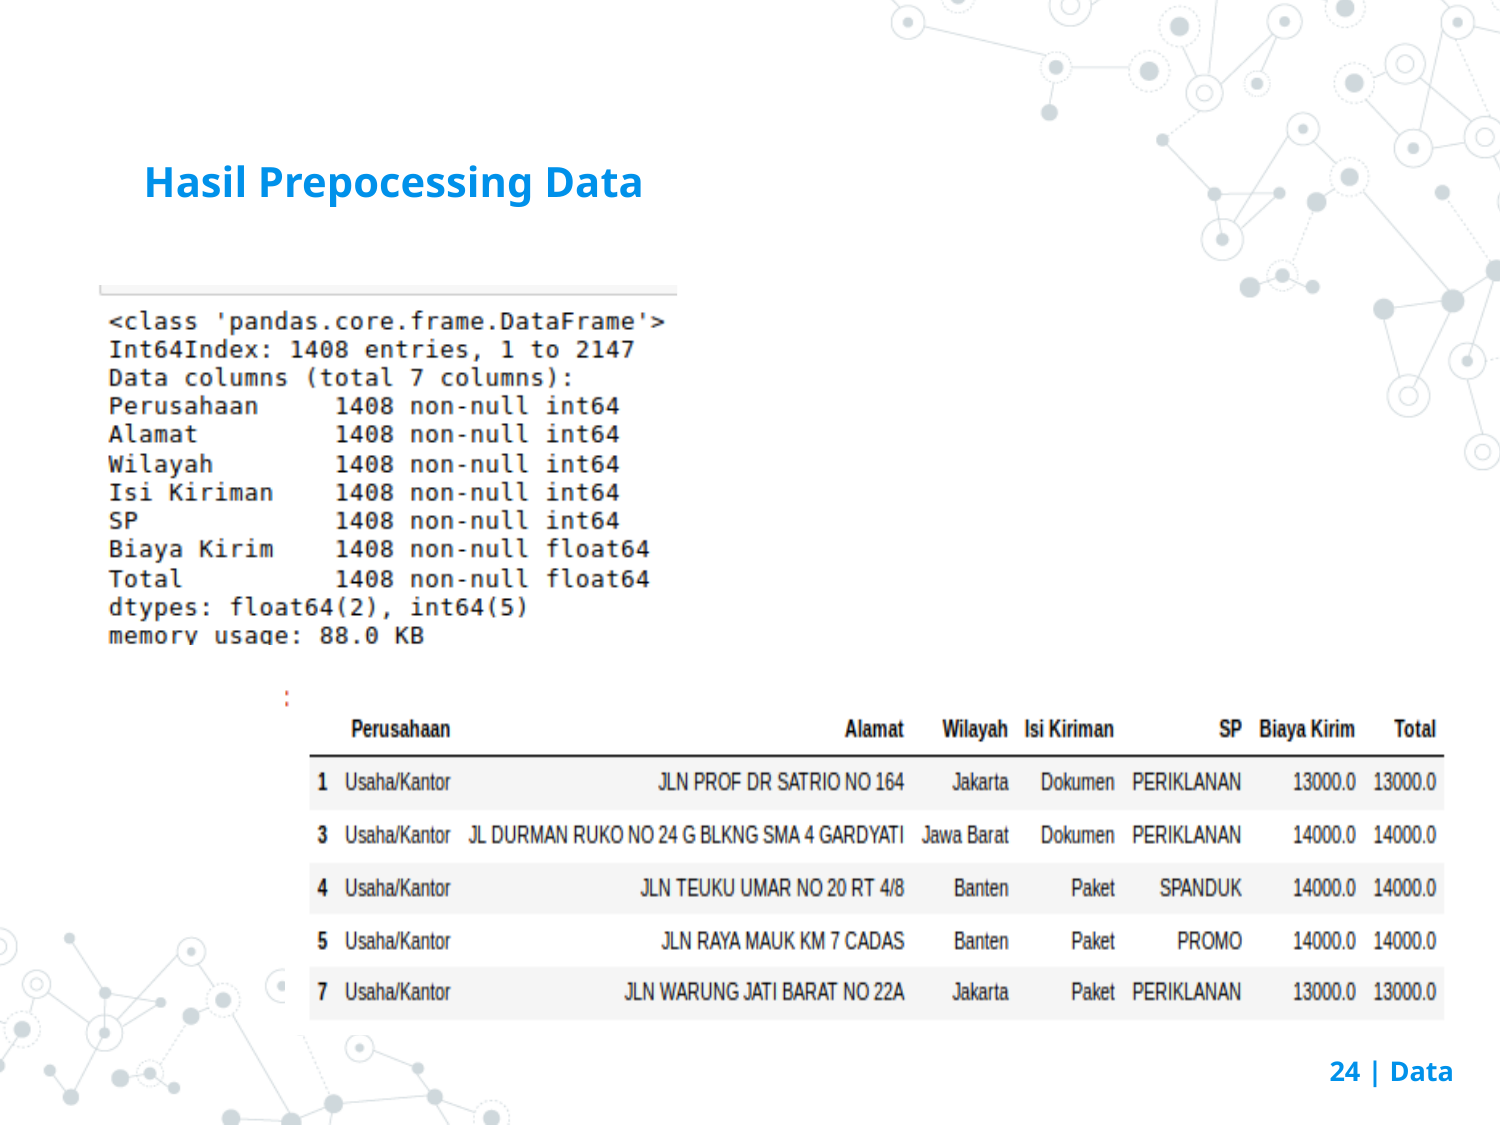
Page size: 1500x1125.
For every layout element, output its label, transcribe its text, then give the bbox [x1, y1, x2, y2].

text_box <number> | Data [1245, 1044, 1469, 1125]
picture [0, 0, 1500, 1125]
text_box Hasil Prepocessing Data [128, 149, 1371, 221]
